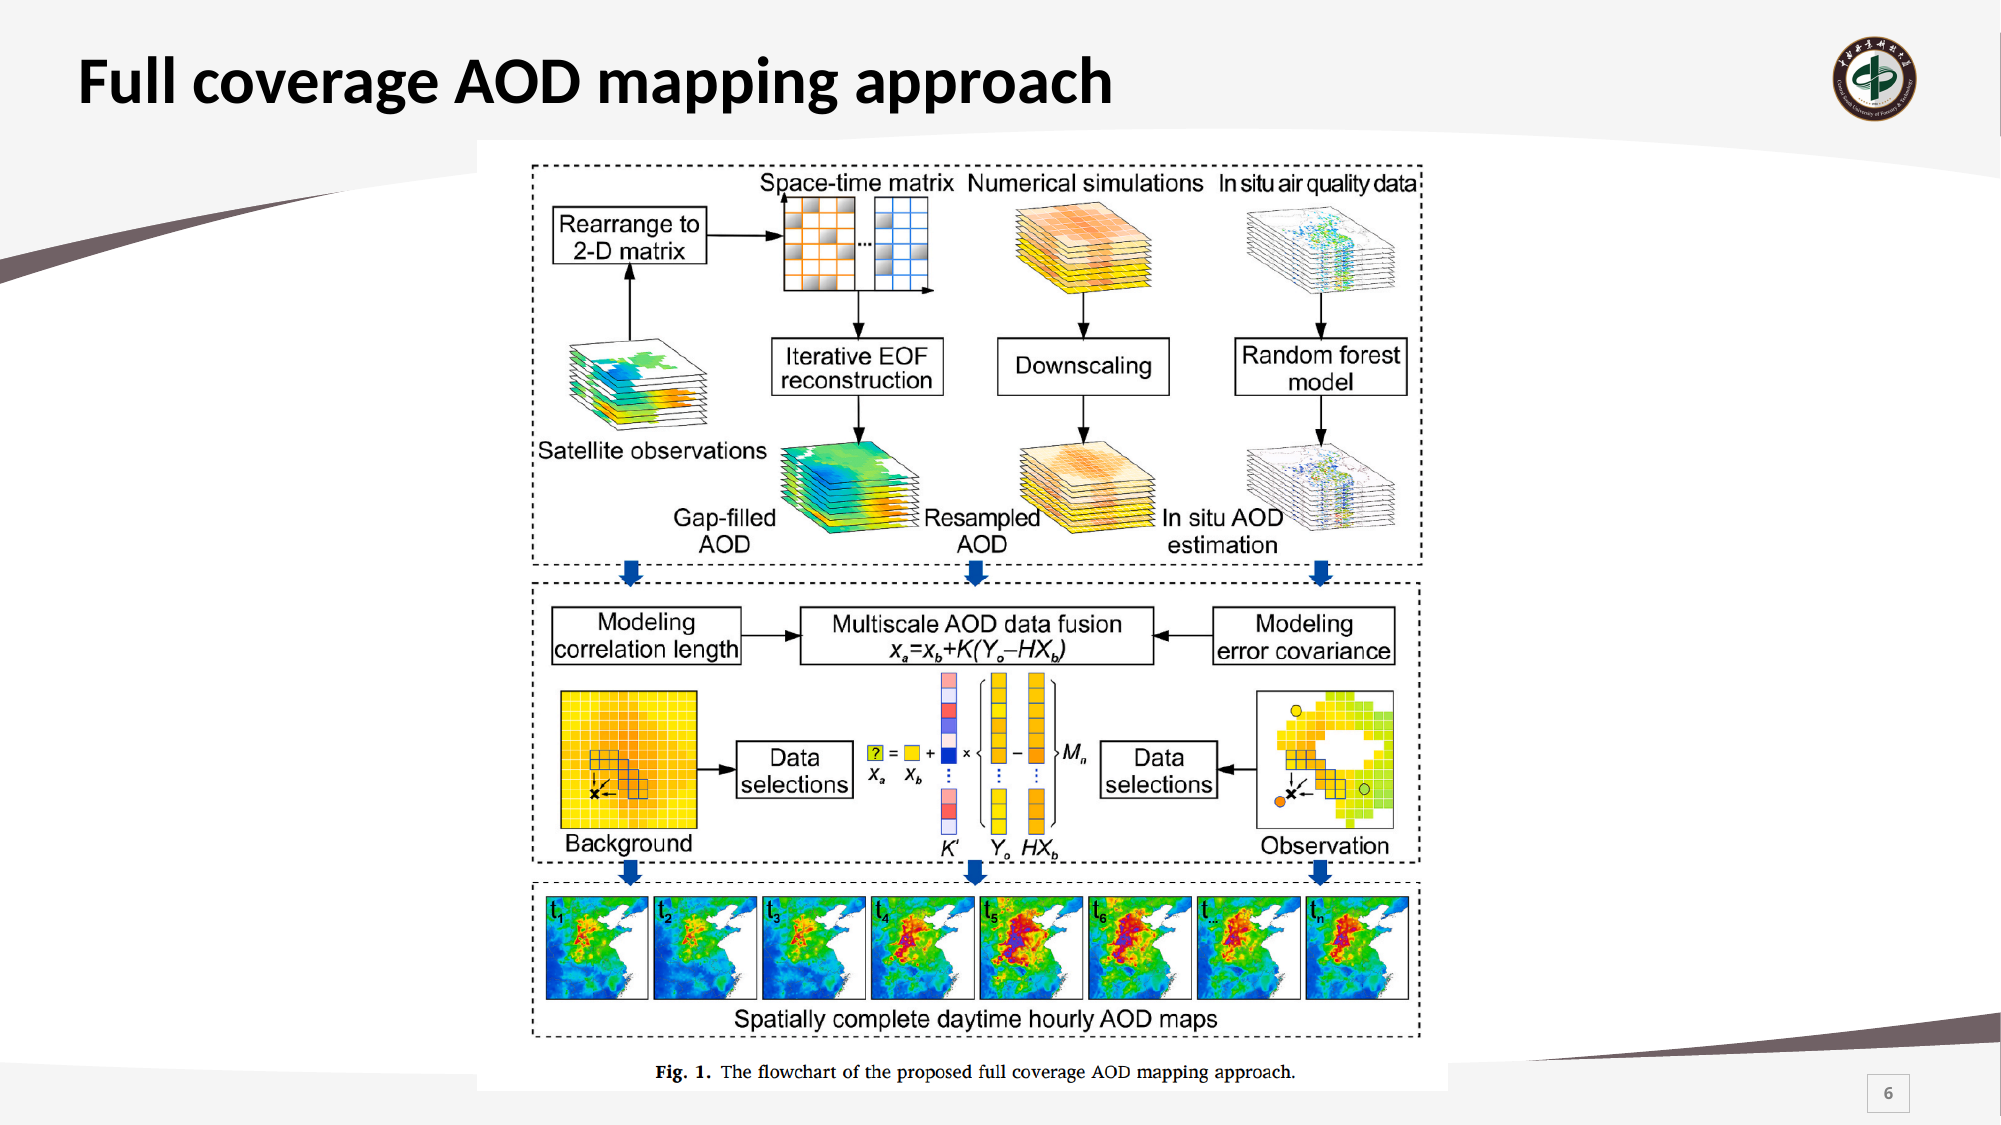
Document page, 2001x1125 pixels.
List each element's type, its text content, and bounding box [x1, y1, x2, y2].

picture [477, 140, 1448, 1091]
text_box Full coverage AOD mapping approach [63, 29, 1226, 124]
picture [1831, 35, 1918, 123]
